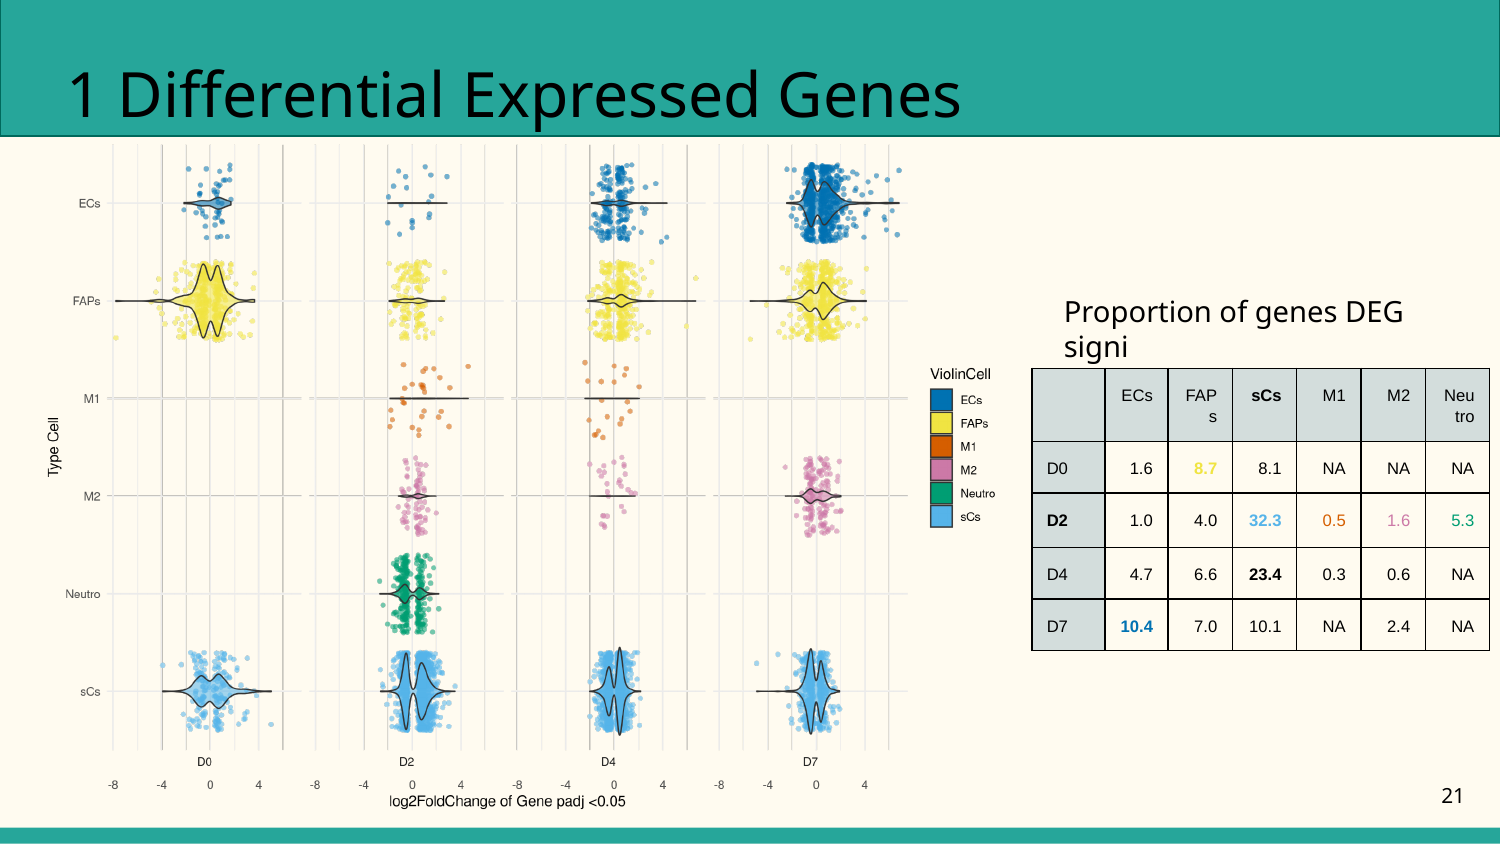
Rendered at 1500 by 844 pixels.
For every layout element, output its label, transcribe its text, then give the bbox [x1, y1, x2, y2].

table_cell D2 [1033, 494, 1104, 547]
table_cell NA [1297, 442, 1360, 492]
title 1 Differential Expressed Genes [51, 40, 1449, 141]
table_header sCs [1233, 379, 1296, 441]
table_header M2 [1362, 379, 1425, 441]
table_cell 6.6 [1169, 548, 1232, 598]
table_cell NA [1426, 548, 1489, 598]
table_cell 23.4 [1233, 548, 1296, 598]
picture [39, 137, 1010, 817]
table_cell 0.3 [1297, 548, 1360, 598]
table_cell NA [1297, 600, 1360, 650]
table_cell 8.7 [1169, 442, 1232, 492]
table_cell 32.3 [1233, 494, 1296, 547]
table_cell 1.6 [1362, 494, 1425, 547]
table_header [1033, 369, 1104, 441]
table_header Neutro [1426, 369, 1489, 441]
table_cell 0.6 [1362, 548, 1425, 598]
table_cell 7.0 [1169, 600, 1232, 650]
table_header FAPs [1169, 379, 1232, 441]
table_cell 1.6 [1106, 442, 1167, 492]
slide_number ‹#› [1389, 764, 1480, 830]
table_cell D0 [1033, 442, 1104, 492]
table_cell 10.4 [1106, 600, 1167, 650]
table_header ECs [1106, 379, 1167, 441]
table_cell NA [1362, 442, 1425, 492]
table_cell 4.0 [1169, 494, 1232, 547]
table_cell 8.1 [1233, 442, 1296, 492]
table_cell 2.4 [1362, 600, 1425, 650]
table_cell NA [1426, 600, 1489, 650]
table_cell 5.3 [1426, 494, 1489, 547]
text_box [0, 0, 1500, 136]
table_cell 10.1 [1233, 600, 1296, 650]
table_cell NA [1426, 442, 1489, 492]
table_cell 1.0 [1106, 494, 1167, 547]
table_cell 0.5 [1297, 494, 1360, 547]
table_cell 4.7 [1106, 548, 1167, 598]
table_cell D7 [1033, 600, 1104, 650]
table_header M1 [1297, 379, 1360, 441]
table_cell D4 [1033, 548, 1104, 598]
text_box Proportion of genes DEG signi [1048, 278, 1467, 379]
